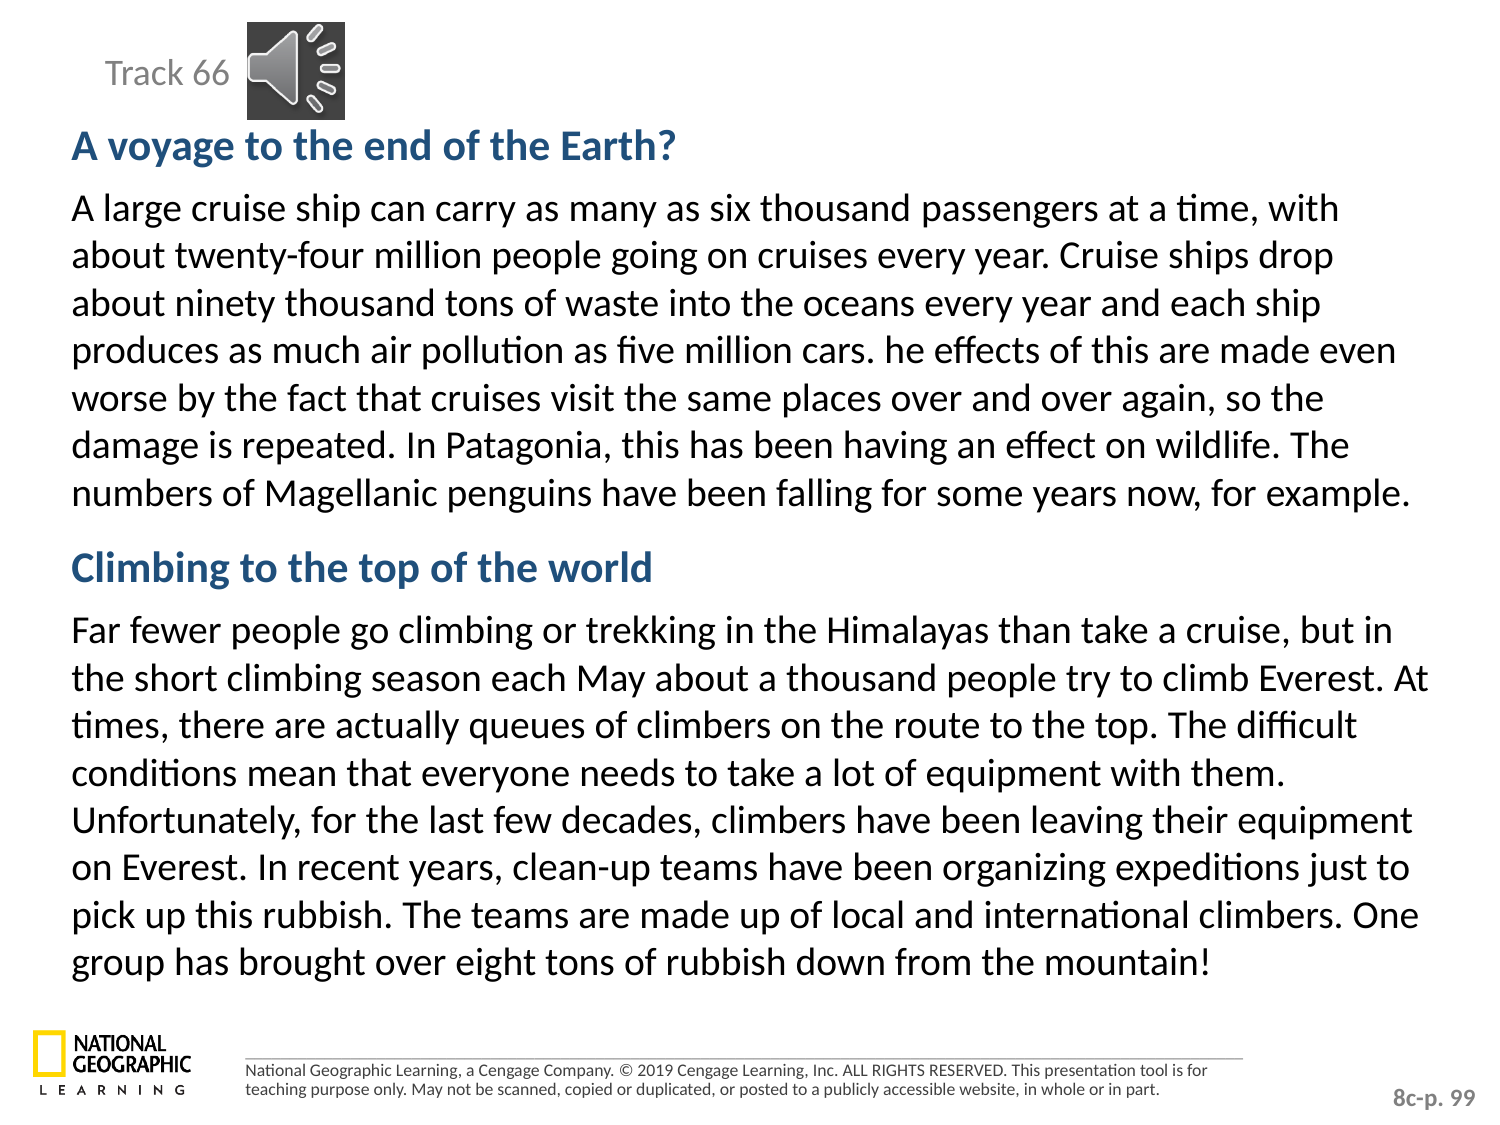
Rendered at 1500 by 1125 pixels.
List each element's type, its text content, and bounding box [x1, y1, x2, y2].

text_box 8c-p. 99 [1322, 1073, 1491, 1119]
text_box A voyage to the end of the Earth? A large cruise ship can carry as many as six thousand passengers at a time, with about twenty-four million people going on cruises every year. Cruise ships drop about ninety thousand tons of waste into the oceans every year and each ship produces as much air pollution as five million cars. he effects of this are made even worse by the fact that cruises visit the same places over and over again, so the damage is repeated. In Patagonia, this has been having an effect on wildlife. The numbers of Magellanic penguins have been falling for some years now, for example. Climbing to the top of the world Far fewer people go climbing or trekking in the Himalayas than take a cruise, but in the short climbing season each May about a thousand people try to climb Everest. At times, there are actually queues of climbers on the route to the top. The difficult conditions mean that everyone needs to take a lot of equipment with them. Unfortunately, for the last few decades, climbers have been leaving their equipment on Everest. In recent years, clean-up teams have been organizing expeditions just to pick up this rubbish. The teams are made up of local and international climbers. One group has brought over eight tons of rubbish down from the mountain! [56, 109, 1454, 992]
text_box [246, 21, 347, 122]
text_box Track 66 [90, 40, 246, 101]
picture [33, 1030, 191, 1095]
